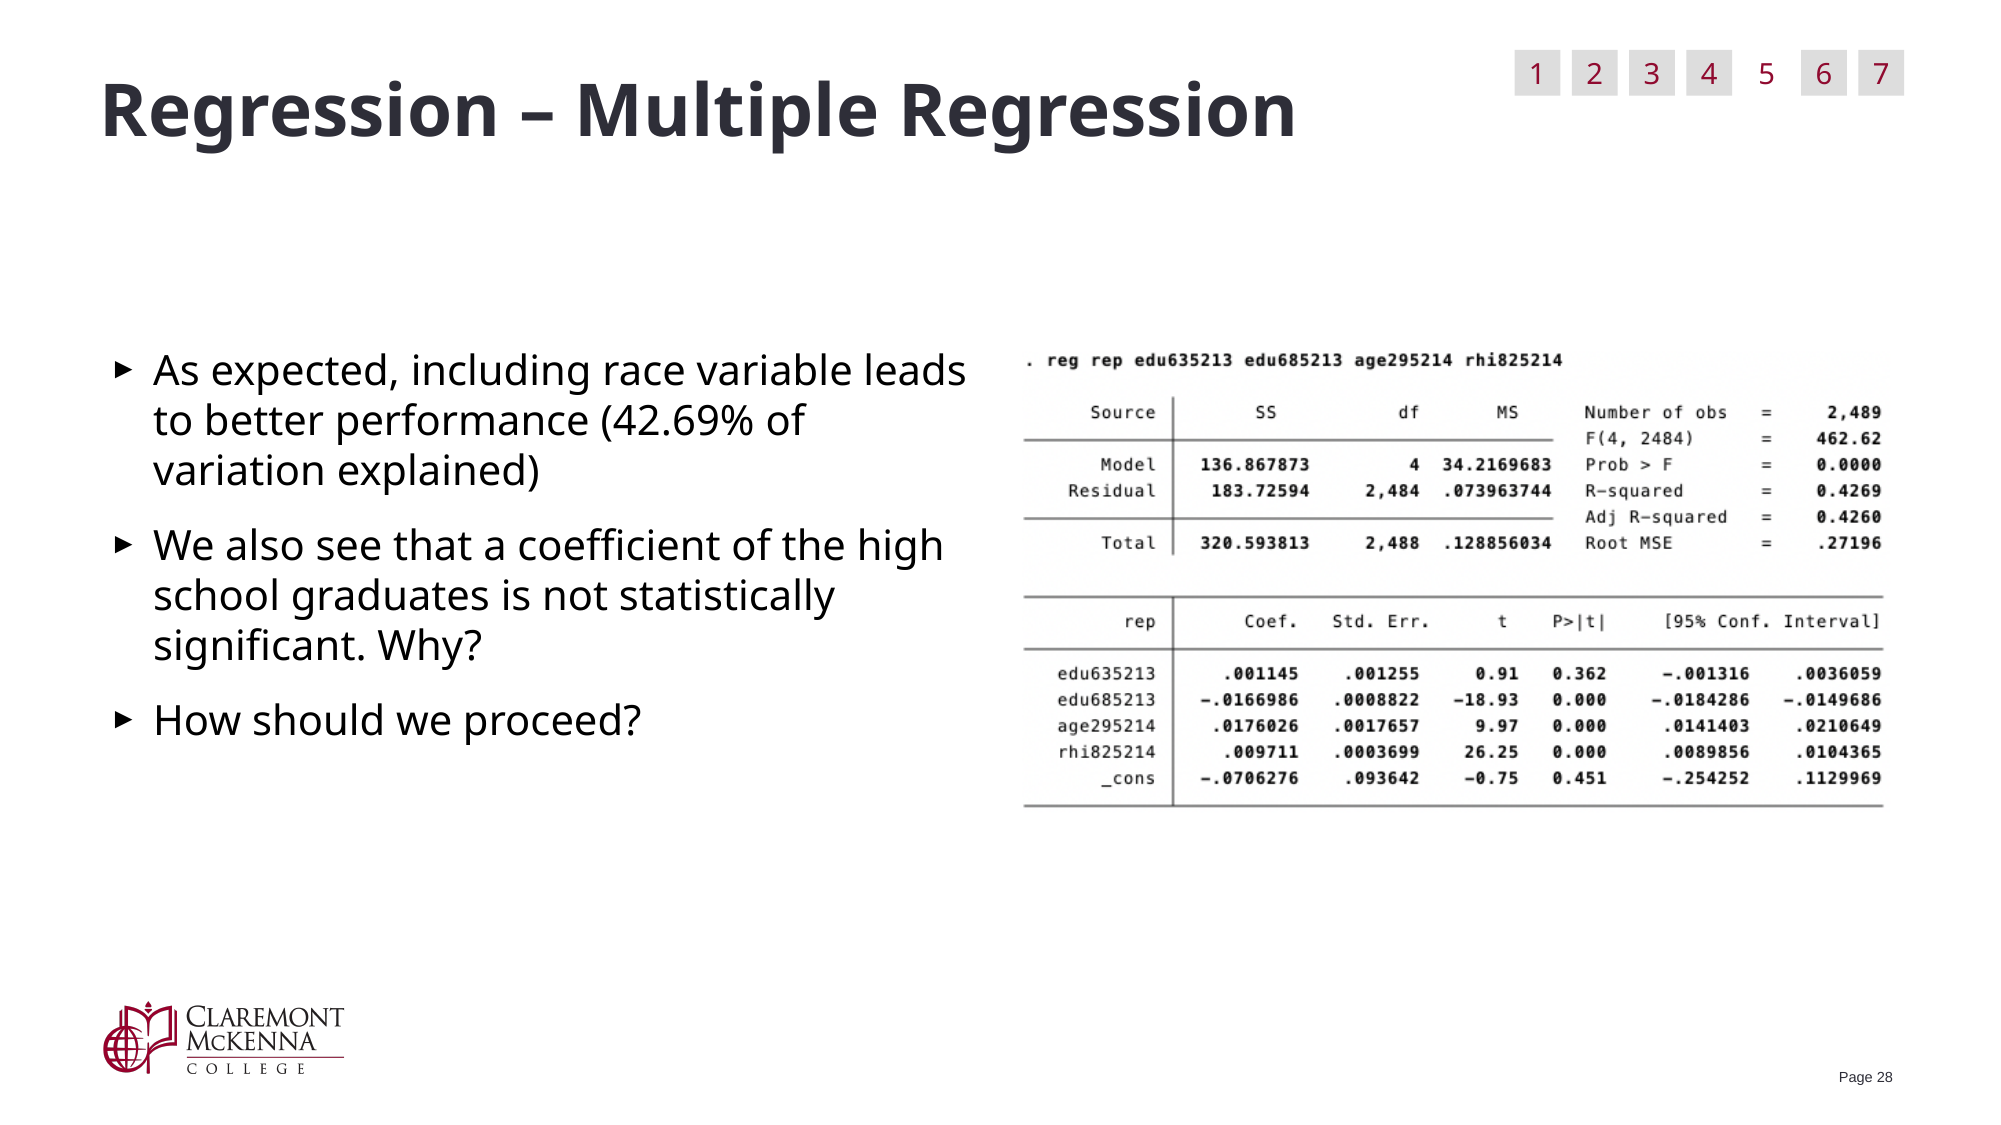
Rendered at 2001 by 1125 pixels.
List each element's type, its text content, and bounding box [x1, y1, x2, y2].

picture [1021, 350, 1891, 814]
text_box As expected, including race variable leads to better performance (42.69% of variation explained) We also see that a coefficient of the high school graduates is not statistically significant. Why? How should we proceed? [109, 188, 978, 974]
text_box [1514, 49, 1905, 96]
title Regression – Multiple Regression [99, 51, 1560, 152]
